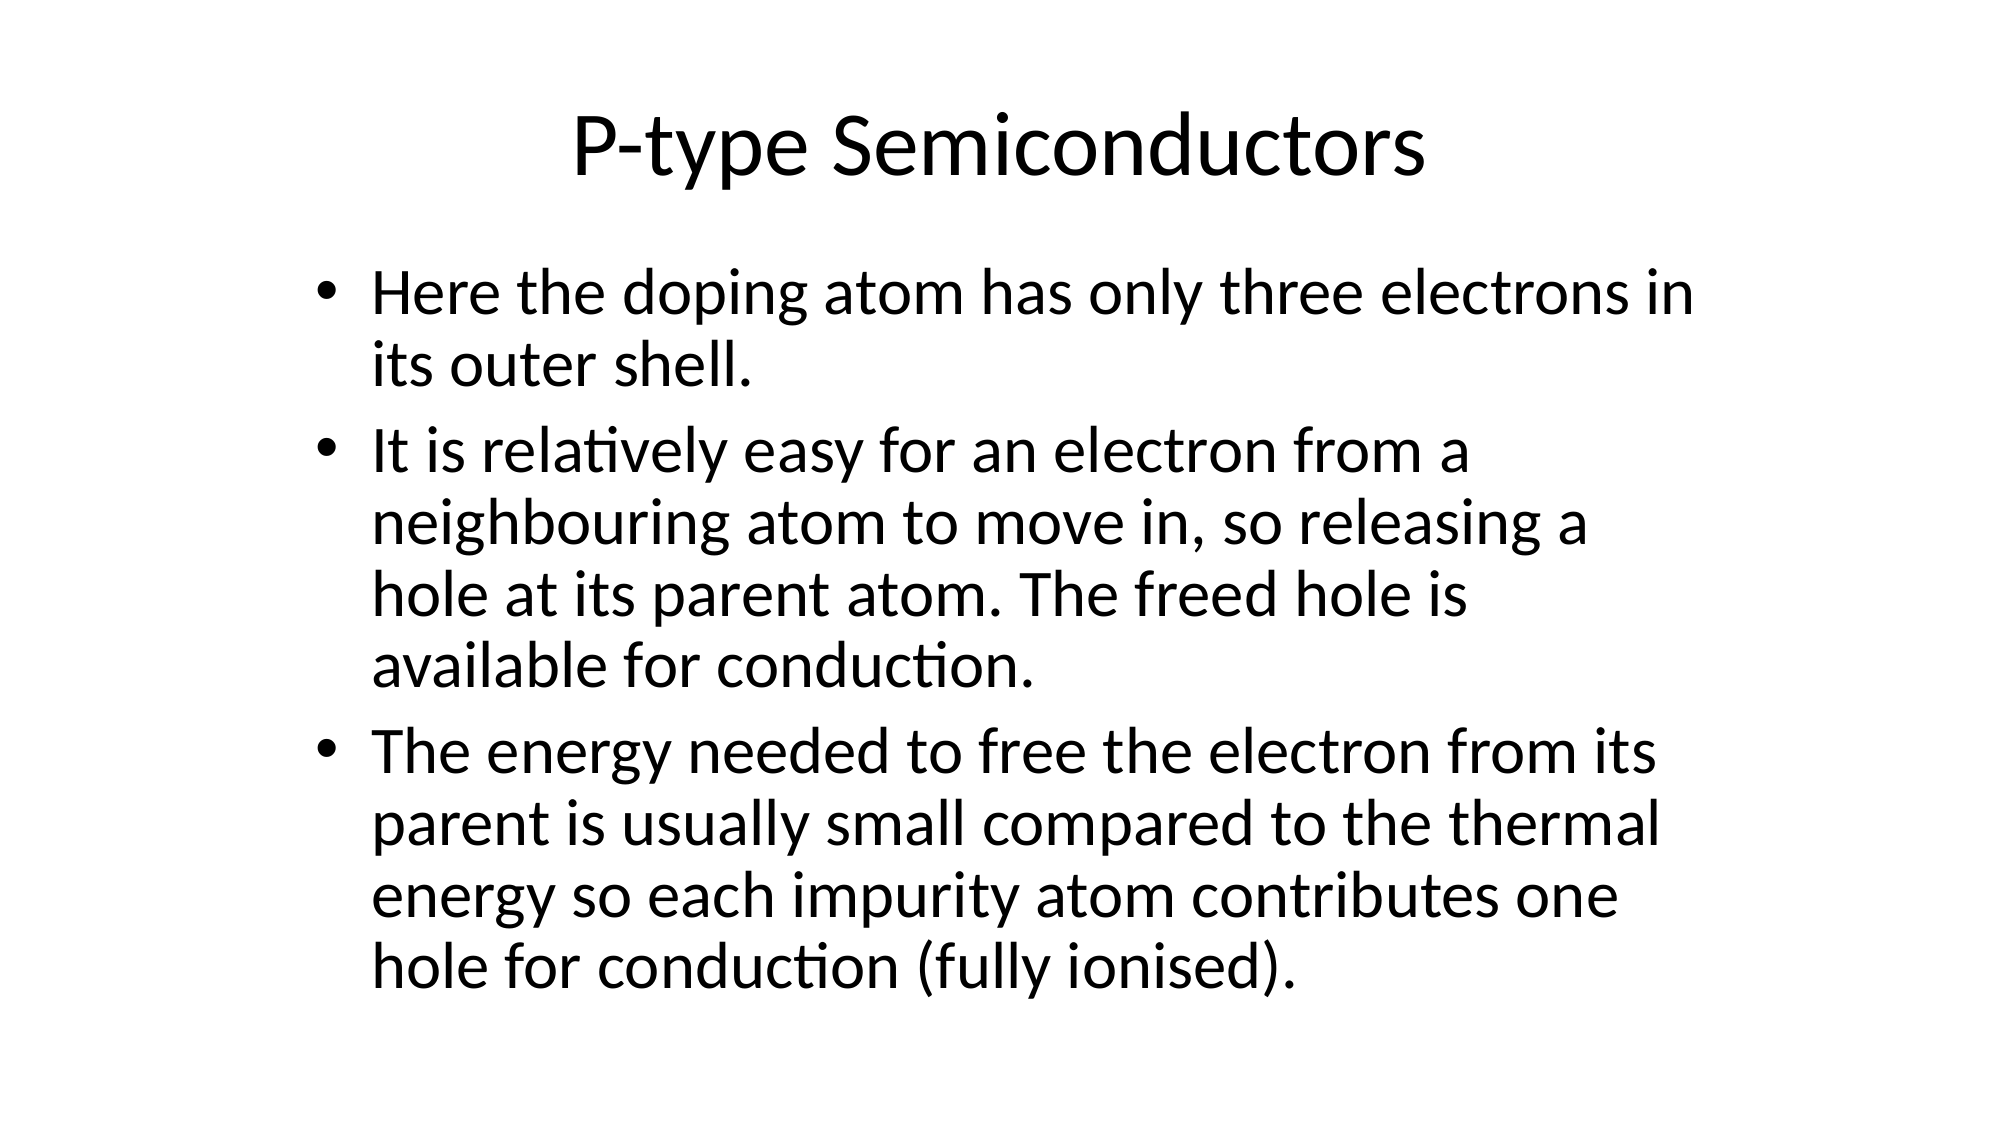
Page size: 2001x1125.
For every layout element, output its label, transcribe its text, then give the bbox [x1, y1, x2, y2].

title P-type Semiconductors [99, 45, 1900, 233]
list Here the doping atom has only three electrons in its outer shell. It is relatively easy for an electron from a neighbouring atom to move in, so releasing a hole at its parent atom. The freed hole is available for conduction. The energy needed to free the electron from its parent is usually small compared to the thermal energy so each impurity atom contributes one hole for conduction (fully ionised). [300, 249, 1725, 1088]
